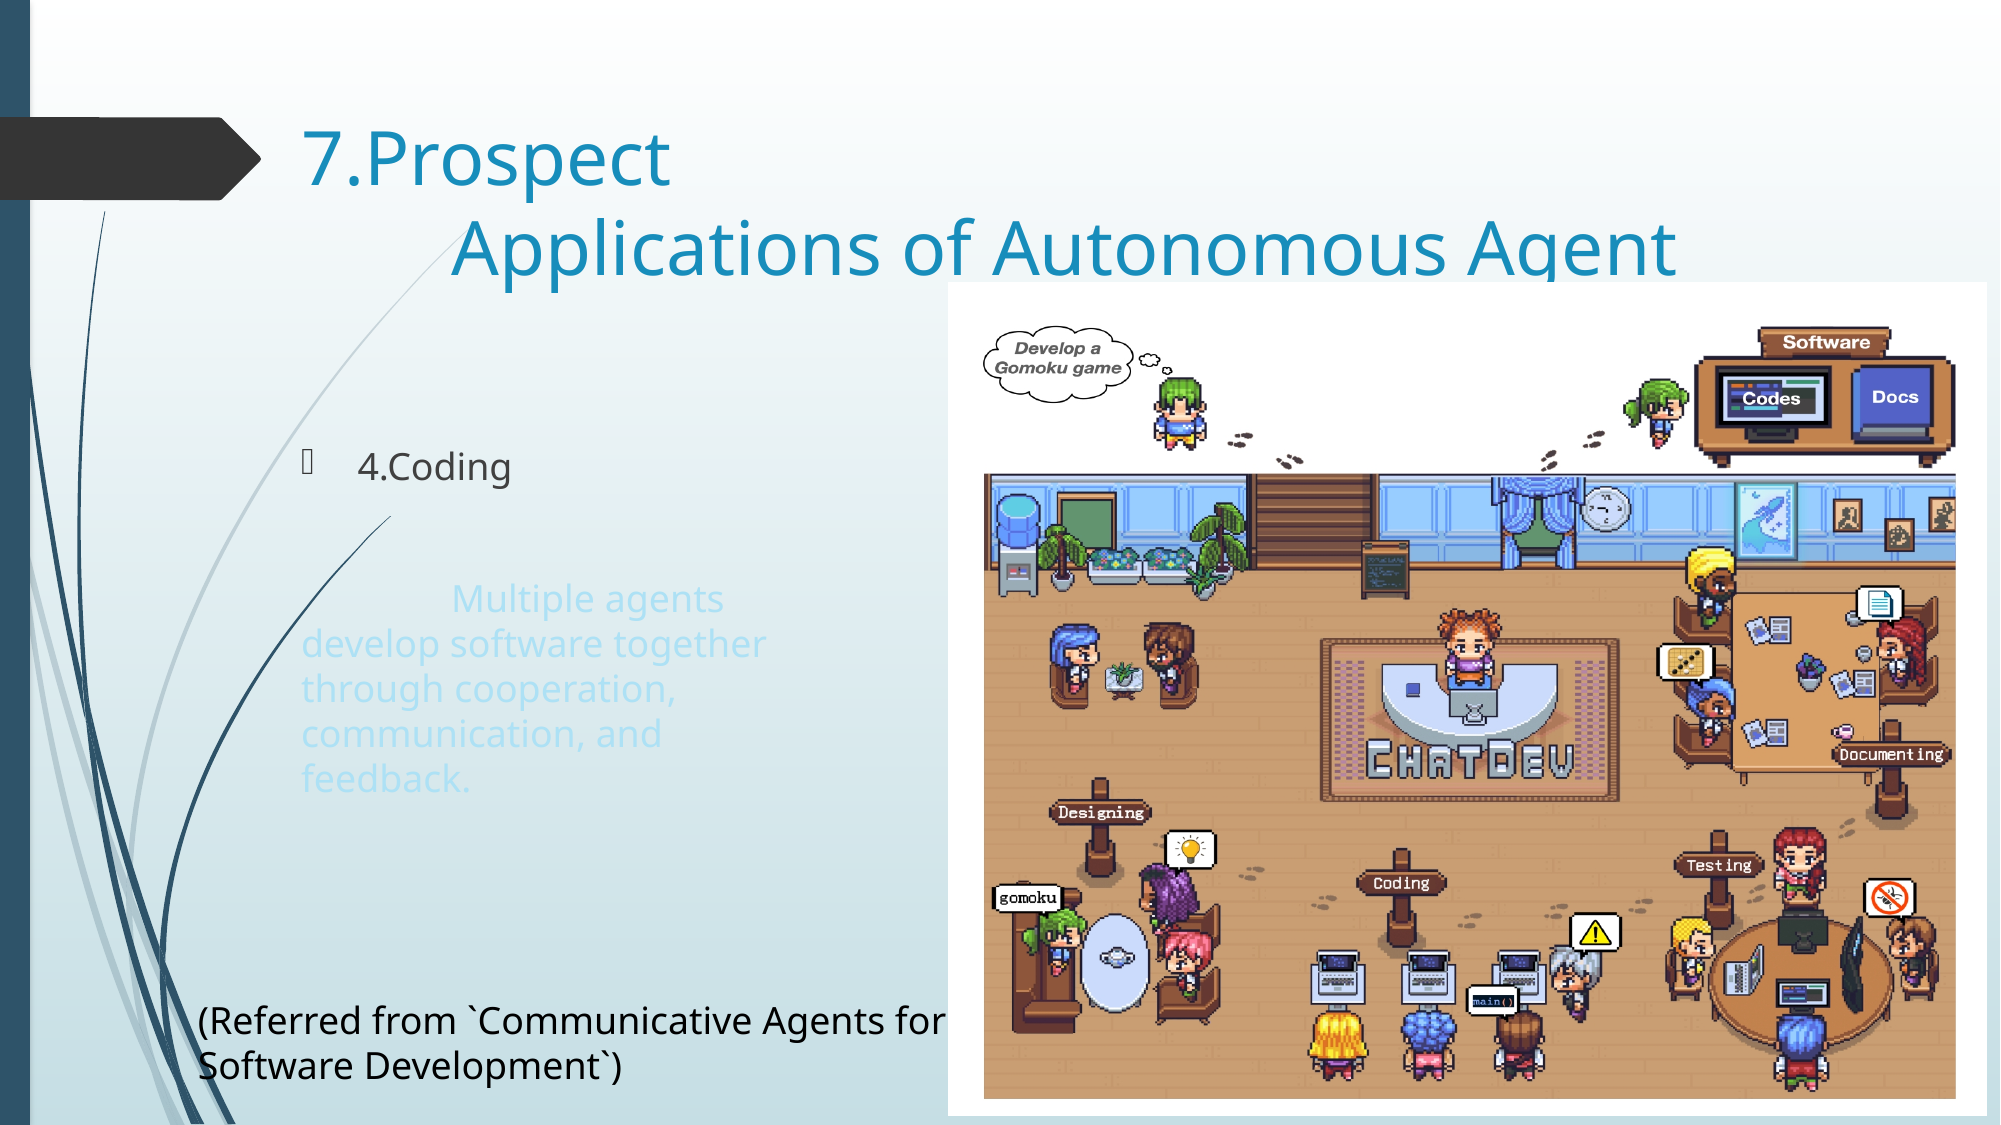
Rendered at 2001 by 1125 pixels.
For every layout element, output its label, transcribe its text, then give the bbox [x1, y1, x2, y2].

picture [948, 282, 1987, 1116]
text_box (Referred from `Communicative Agents for Software Development`) [183, 989, 943, 1095]
title 7.Prospect Applications of Autonomous Agent [286, 102, 1749, 313]
list 4.Coding Multiple agents develop software together through cooperation, communication, and feedback. [286, 435, 833, 909]
